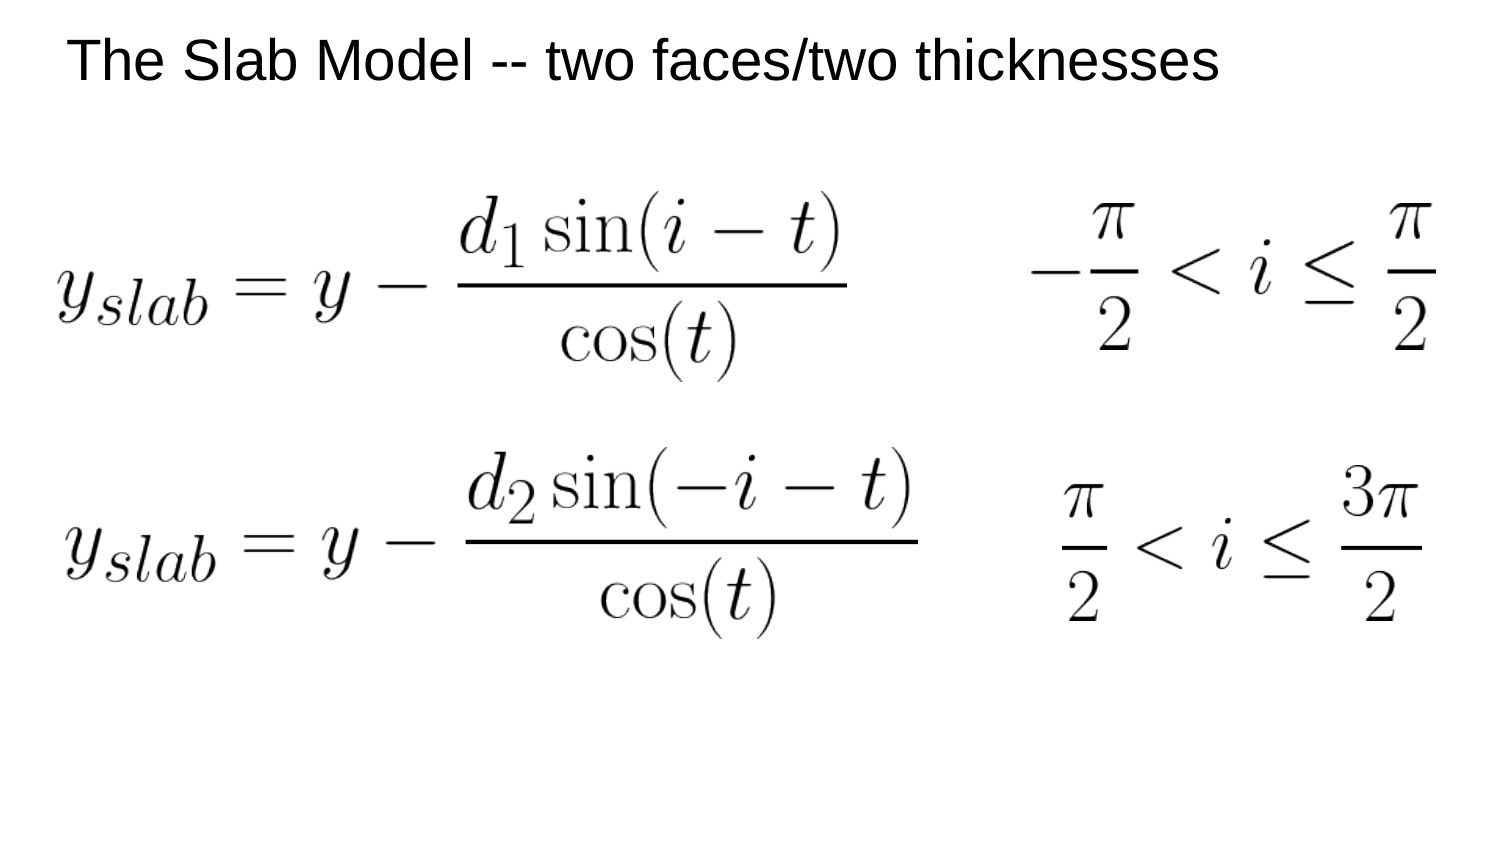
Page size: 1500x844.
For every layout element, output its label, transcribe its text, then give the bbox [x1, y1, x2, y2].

picture [1062, 464, 1423, 621]
picture [1031, 203, 1437, 350]
title The Slab Model -- two faces/two thicknesses [51, 6, 1449, 101]
picture [65, 447, 918, 639]
picture [57, 191, 848, 383]
